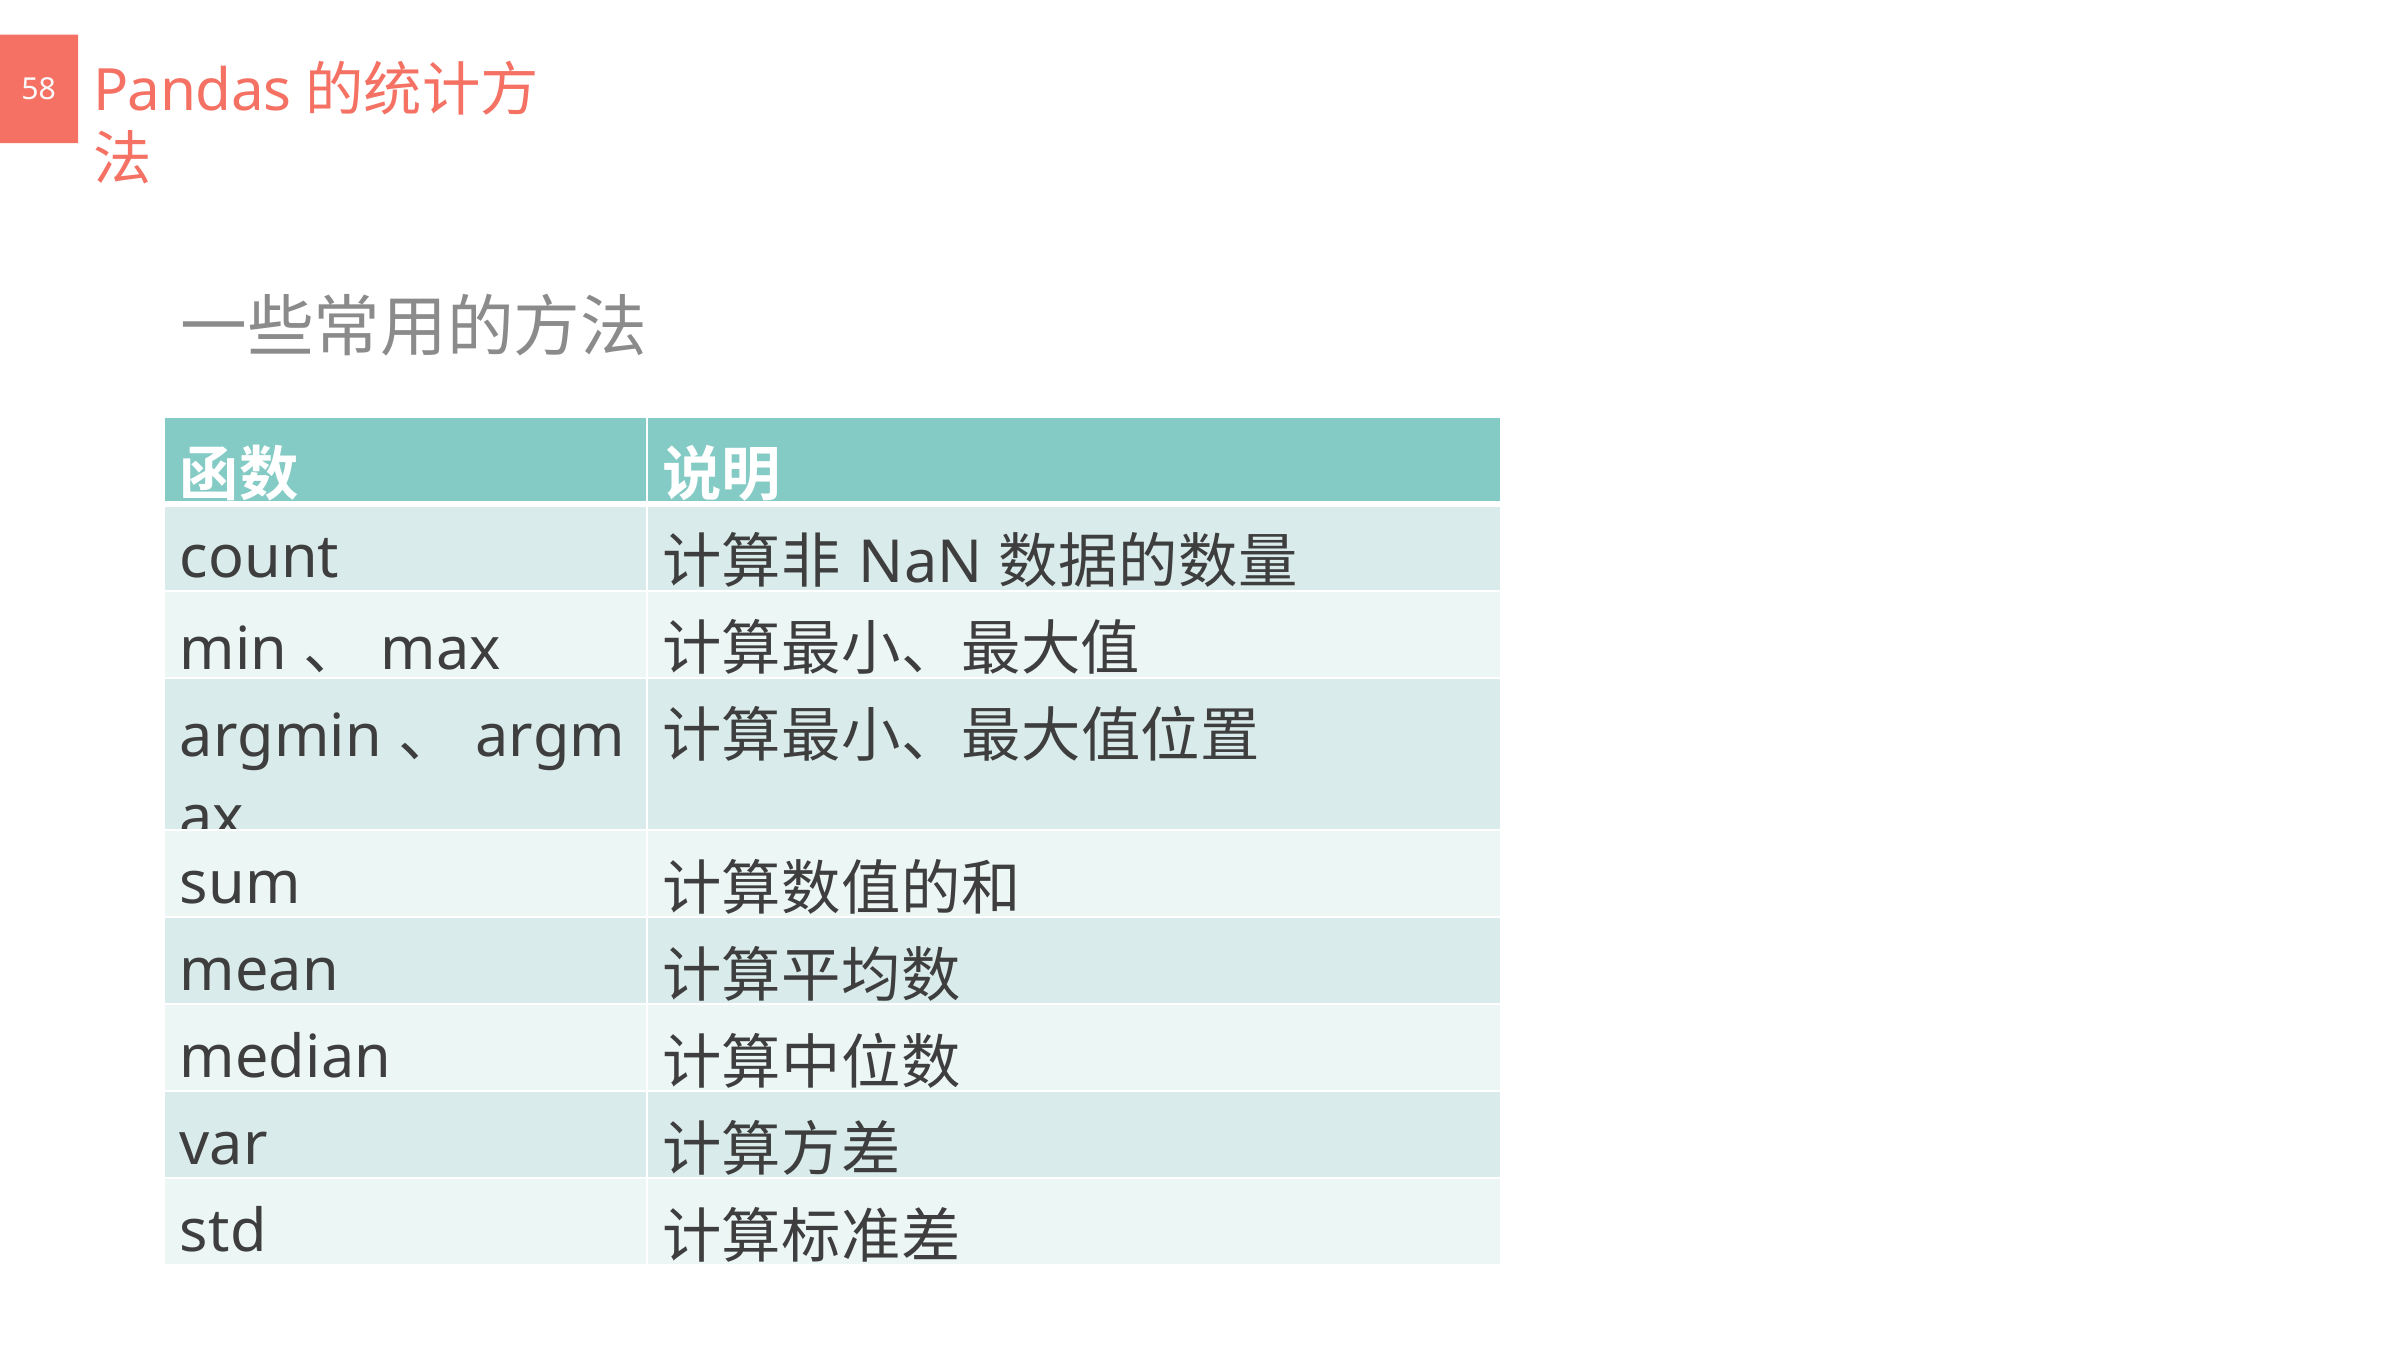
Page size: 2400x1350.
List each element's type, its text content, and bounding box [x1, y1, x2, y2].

table_cell sum [165, 831, 646, 916]
text_box [0, 34, 79, 144]
table_cell mean [165, 918, 646, 1003]
table_cell argmin、argmax [165, 679, 646, 829]
table_header 说明 [648, 418, 1500, 501]
table_cell 计算方差 [648, 1092, 1500, 1177]
table_cell min、max [165, 592, 646, 677]
table_cell 计算平均数 [648, 918, 1500, 1003]
table_cell 计算最小、最大值 [648, 592, 1500, 677]
title Pandas的统计方法 [91, 49, 586, 278]
table_cell median [165, 1005, 646, 1090]
table_cell std [165, 1179, 646, 1264]
table_cell 计算最小、最大值位置 [648, 679, 1500, 829]
table_cell 计算中位数 [648, 1005, 1500, 1090]
text_box 一些常用的方法 [178, 281, 650, 364]
table_header 函数 [165, 418, 646, 501]
table_cell 计算数值的和 [648, 831, 1500, 916]
table_cell 计算标准差 [648, 1179, 1500, 1264]
table_cell 计算非NaN数据的数量 [648, 507, 1500, 590]
text_box 58 [19, 67, 59, 106]
table_cell var [165, 1092, 646, 1177]
table_cell count [165, 507, 646, 590]
